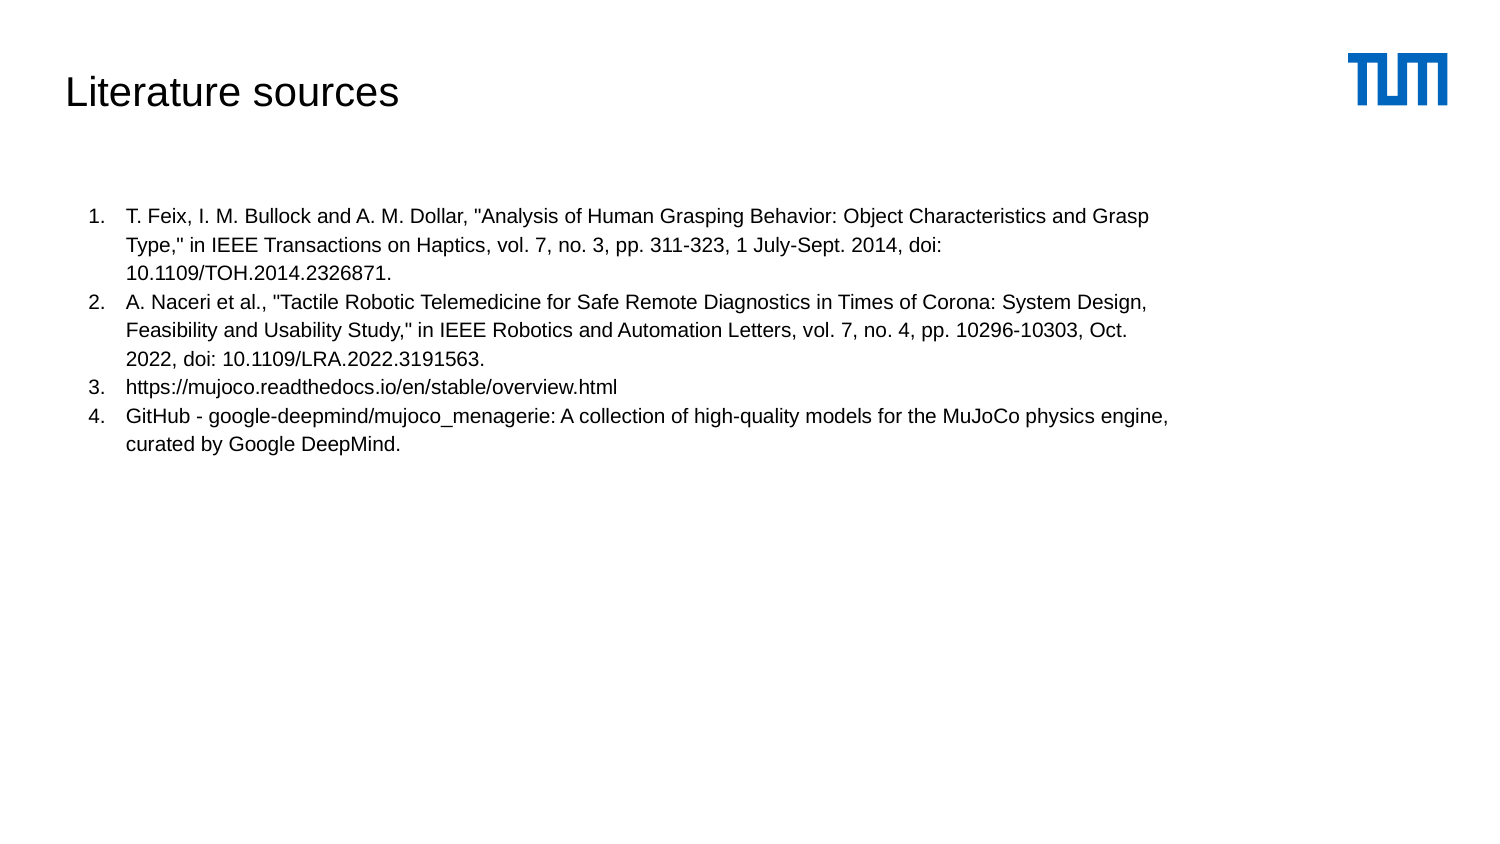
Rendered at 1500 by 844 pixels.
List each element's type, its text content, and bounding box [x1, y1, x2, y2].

text_box T. Feix, I. M. Bullock and A. M. Dollar, "Analysis of Human Grasping Behavior: Object Characteristics and Grasp Type," in IEEE Transactions on Haptics, vol. 7, no. 3, pp. 311-323, 1 July-Sept. 2014, doi: 10.1109/TOH.2014.2326871. A. Naceri et al., "Tactile Robotic Telemedicine for Safe Remote Diagnostics in Times of Corona: System Design, Feasibility and Usability Study," in IEEE Robotics and Automation Letters, vol. 7, no. 4, pp. 10296-10303, Oct. 2022, doi: 10.1109/LRA.2022.3191563. https://mujoco.readthedocs.io/en/stable/overview.html GitHub - google-deepmind/mujoco_menagerie: A collection of high-quality models for the MuJoCo physics engine, curated by Google DeepMind. [88, 199, 1180, 485]
title Literature sources [64, 47, 1070, 116]
